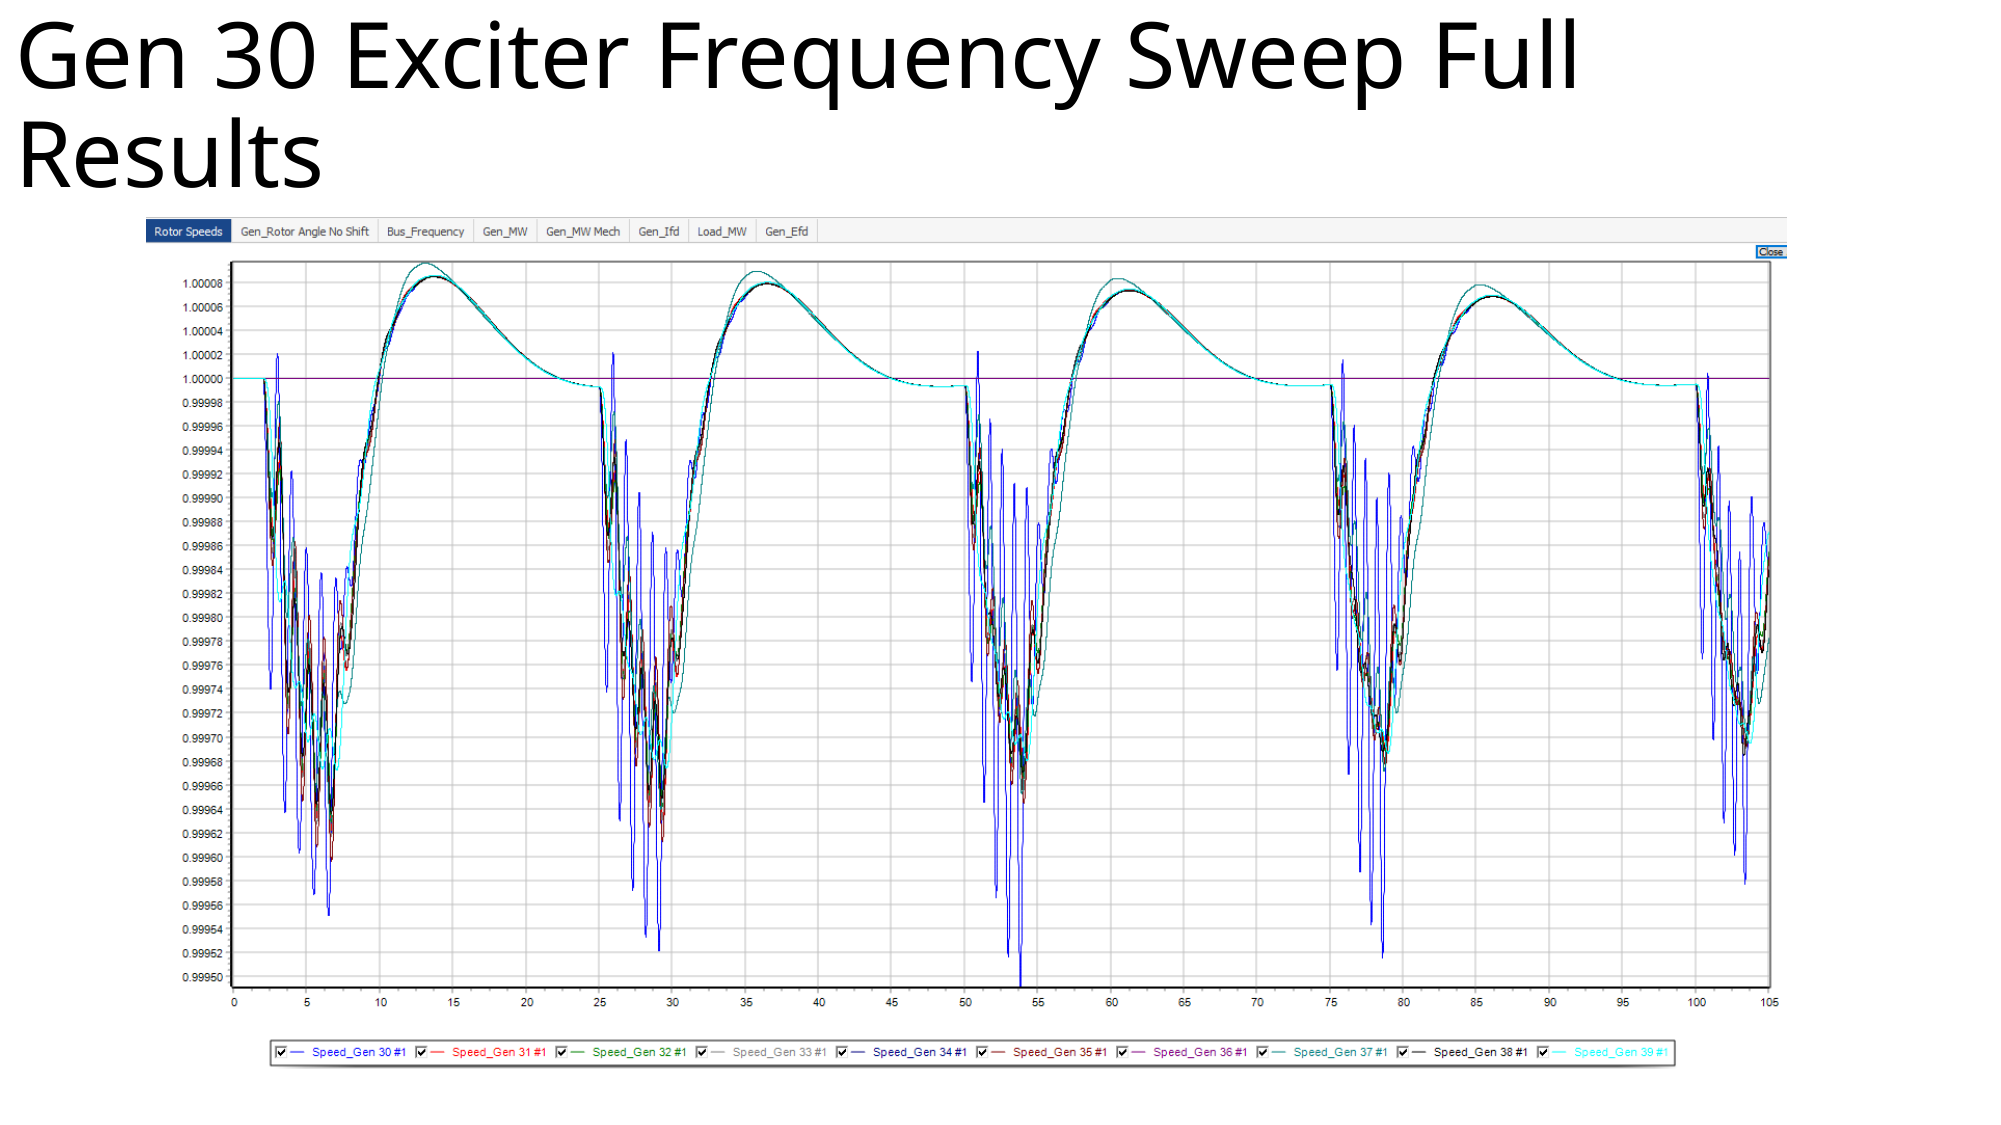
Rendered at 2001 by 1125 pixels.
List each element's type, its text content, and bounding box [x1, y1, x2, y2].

title Gen 30 Exciter Frequency Sweep Full Results [0, 0, 1725, 218]
picture [146, 217, 1787, 1080]
